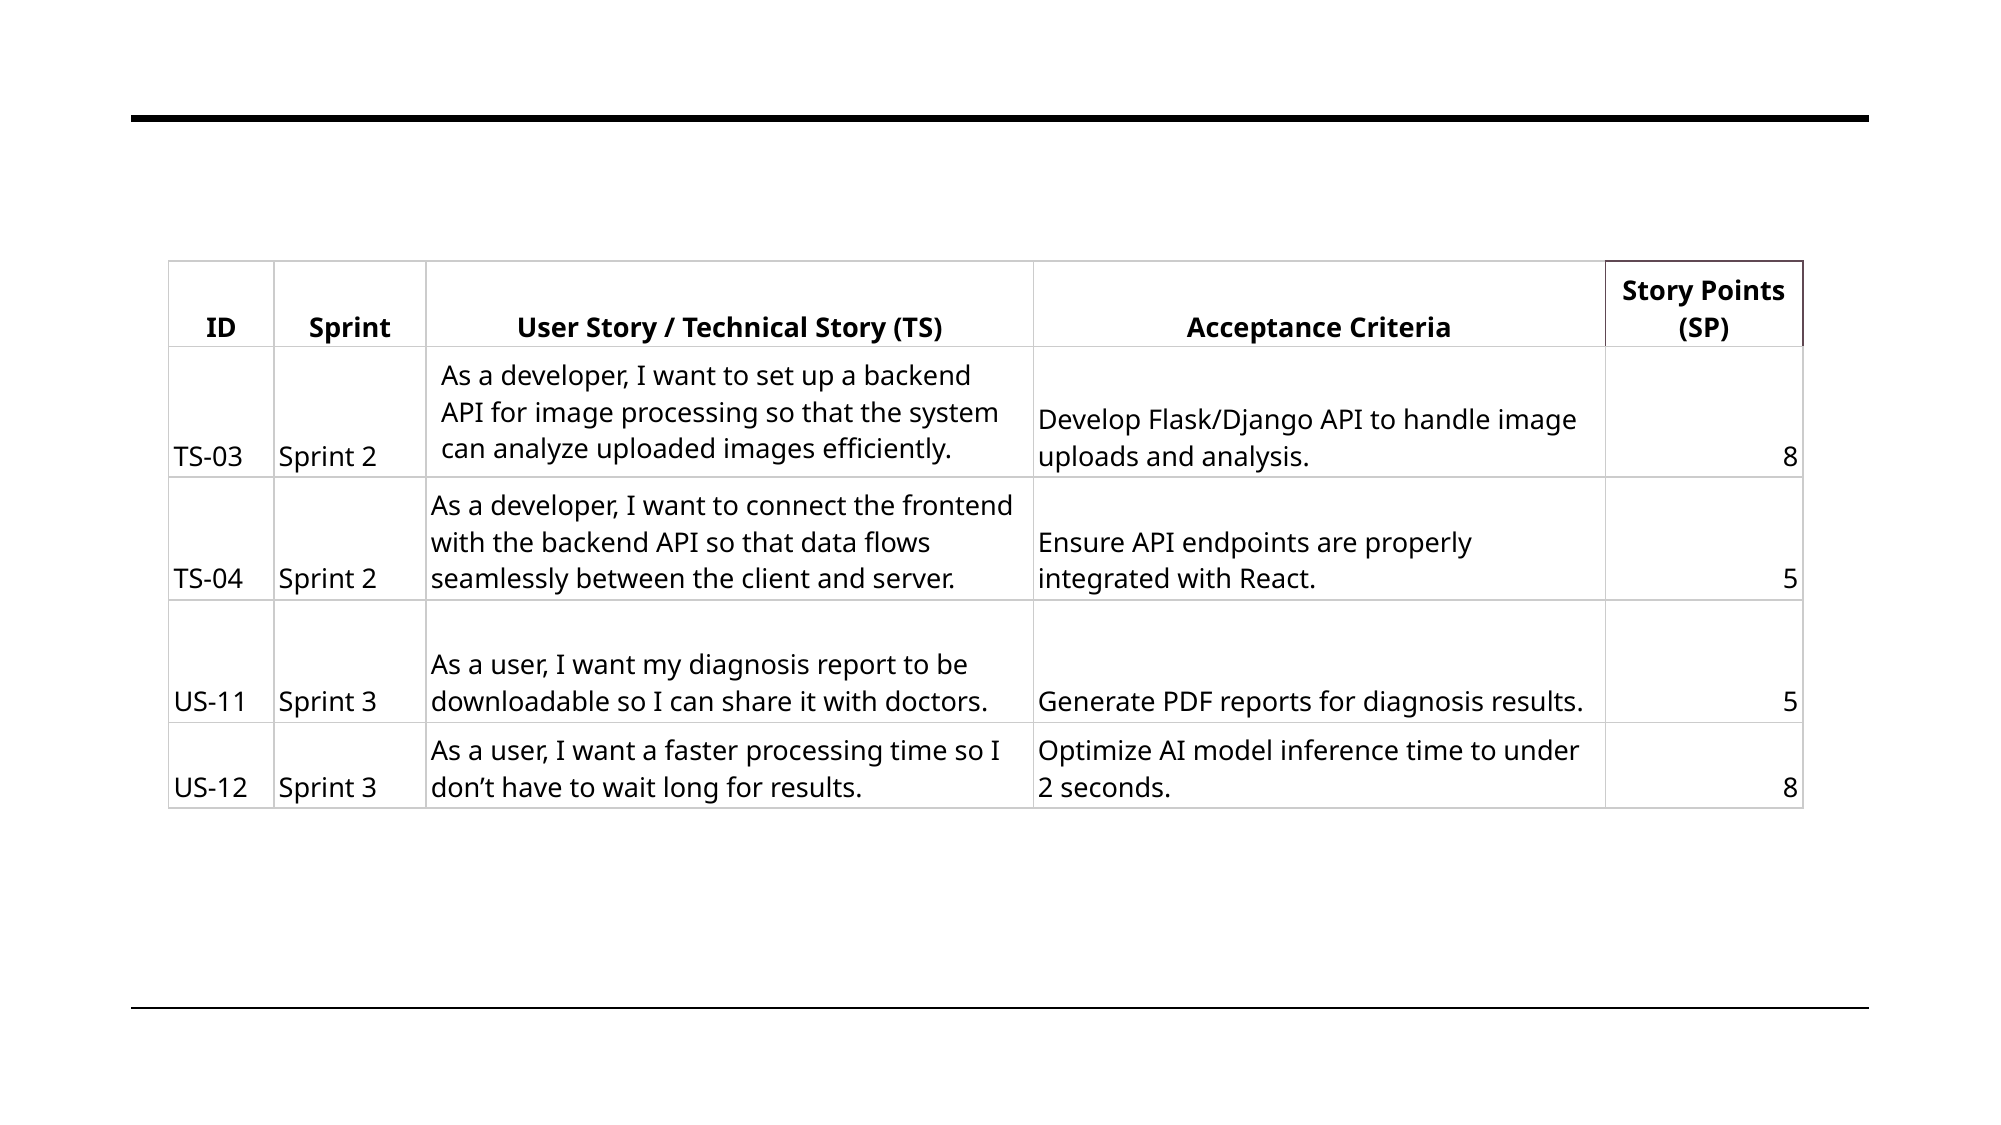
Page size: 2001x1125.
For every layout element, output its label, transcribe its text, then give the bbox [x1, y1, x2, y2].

table_cell Sprint 2 [275, 347, 425, 476]
table_cell 5 [1606, 601, 1802, 722]
table_header Acceptance Criteria [1034, 262, 1605, 346]
table_header Sprint [275, 262, 425, 346]
table_header User Story / Technical Story (TS) [427, 262, 1033, 346]
table_cell Sprint 3 [275, 723, 425, 807]
table_cell Ensure API endpoints are properly integrated with React. [1034, 478, 1605, 599]
table_cell US-11 [169, 601, 273, 722]
table_cell 8 [1606, 347, 1802, 476]
table_cell Sprint 2 [275, 478, 425, 599]
table_cell Generate PDF reports for diagnosis results. [1034, 601, 1605, 722]
table_cell As a user, I want a faster processing time so I don’t have to wait long for results. [427, 723, 1033, 807]
table_cell Sprint 3 [275, 601, 425, 722]
table_cell Develop Flask/Django API to handle image uploads and analysis. [1034, 347, 1605, 476]
table_cell As a developer, I want to set up a backend API for image processing so that the system can analyze uploaded images efficiently. [427, 347, 1033, 476]
table_cell Optimize AI model inference time to under 2 seconds. [1034, 723, 1605, 807]
table_cell TS-03 [169, 347, 273, 476]
table_cell TS-04 [169, 478, 273, 599]
table_header ID [169, 262, 273, 346]
table_cell 8 [1606, 723, 1802, 807]
table_cell As a developer, I want to connect the frontend with the backend API so that data flows seamlessly between the client and server. [427, 478, 1033, 599]
table_cell As a user, I want my diagnosis report to be downloadable so I can share it with doctors. [427, 601, 1033, 722]
table_cell US-12 [169, 723, 273, 807]
table_header Story Points (SP) [1606, 262, 1802, 346]
table_cell 5 [1606, 478, 1802, 599]
